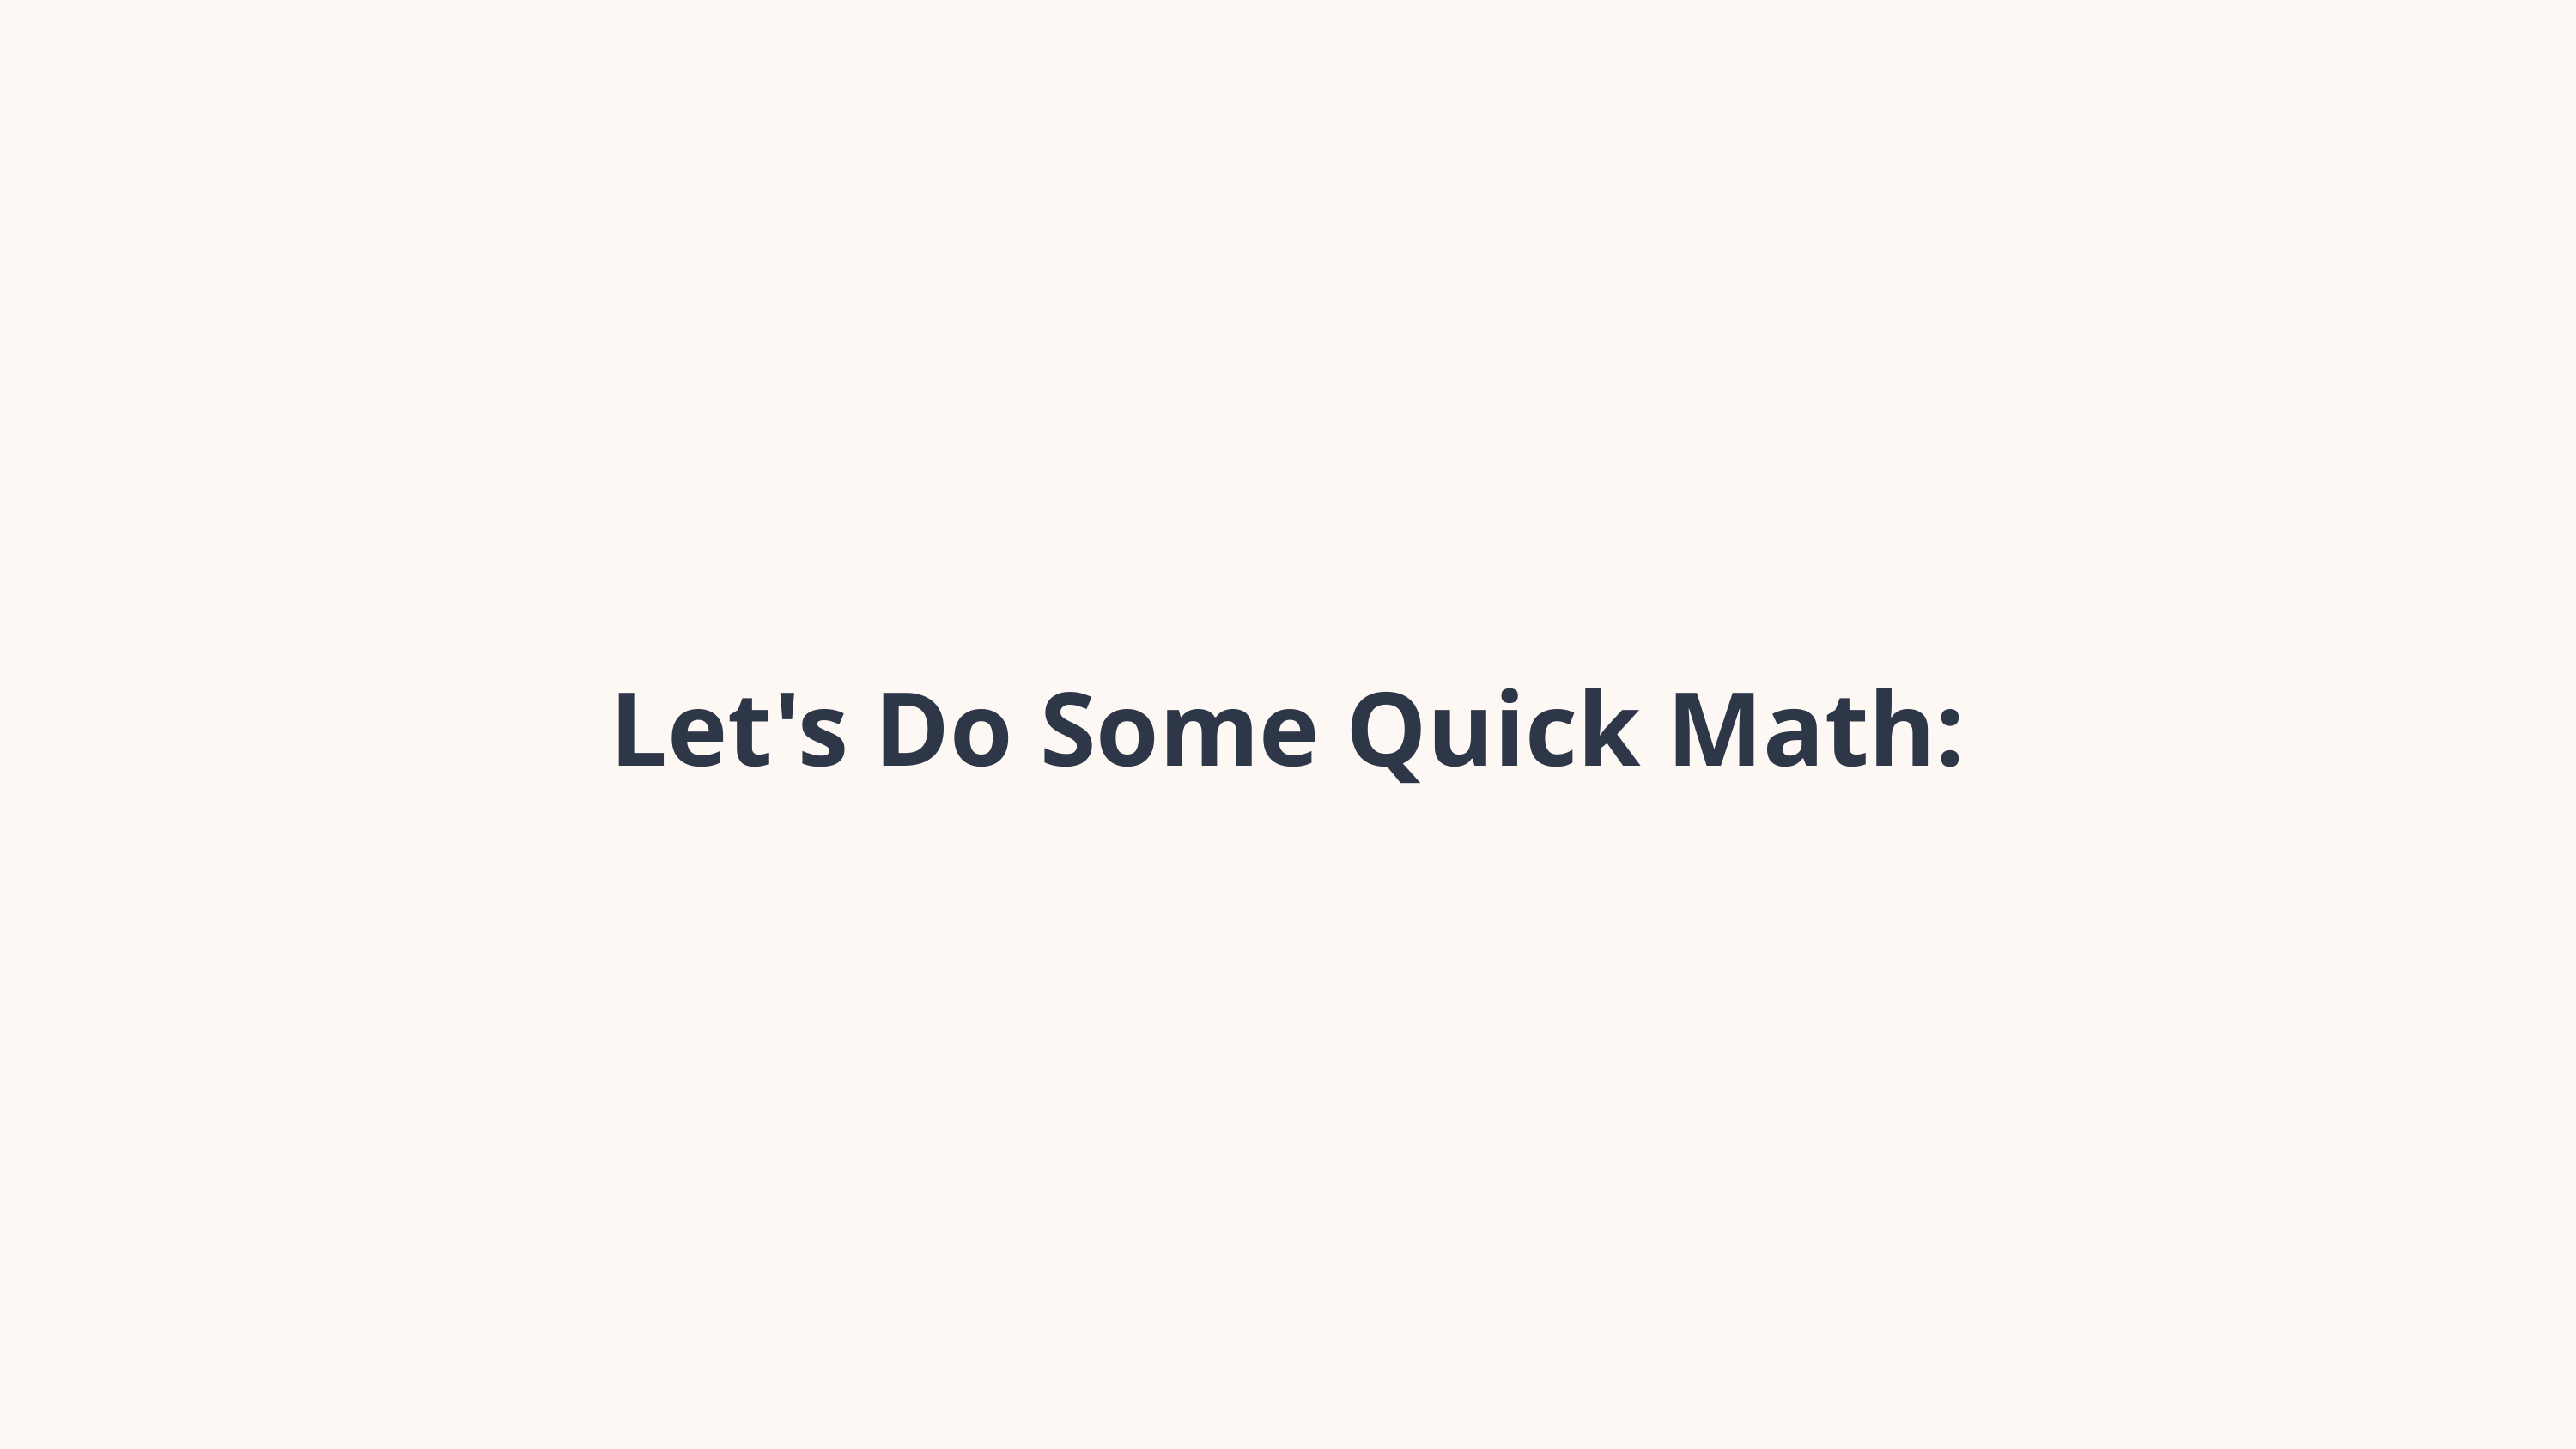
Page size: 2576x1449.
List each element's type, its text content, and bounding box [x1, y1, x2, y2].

text_box Let's Do Some Quick Math: [562, 654, 2014, 787]
